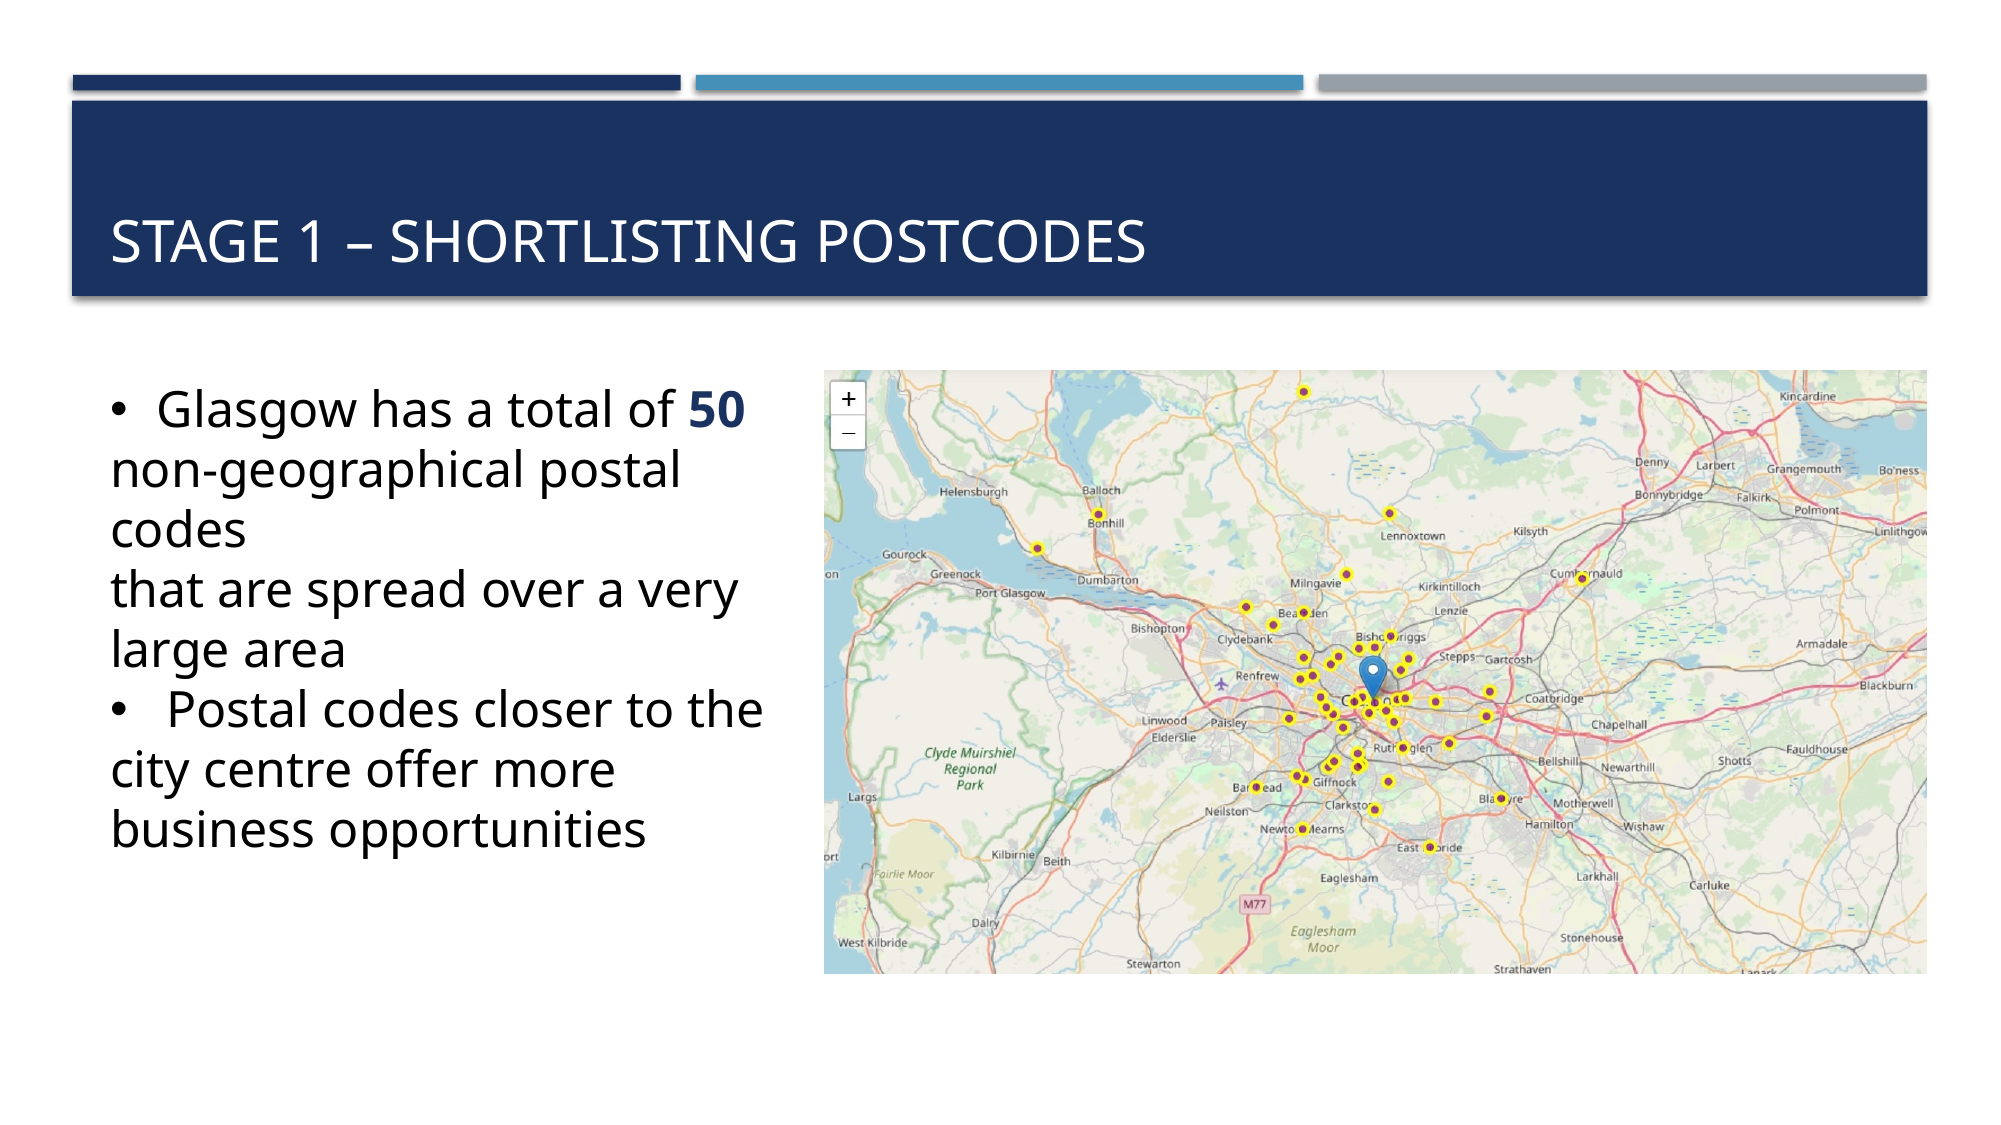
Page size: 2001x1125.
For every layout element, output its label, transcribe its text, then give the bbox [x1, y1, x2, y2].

title Stage 1 – shortlisting postcodes [95, 115, 1905, 282]
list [824, 369, 1929, 975]
text_box Glasgow has a total of 50 non-geographical postal codes that are spread over a very large area Postal codes closer to the city centre offer more business opportunities [95, 370, 810, 865]
